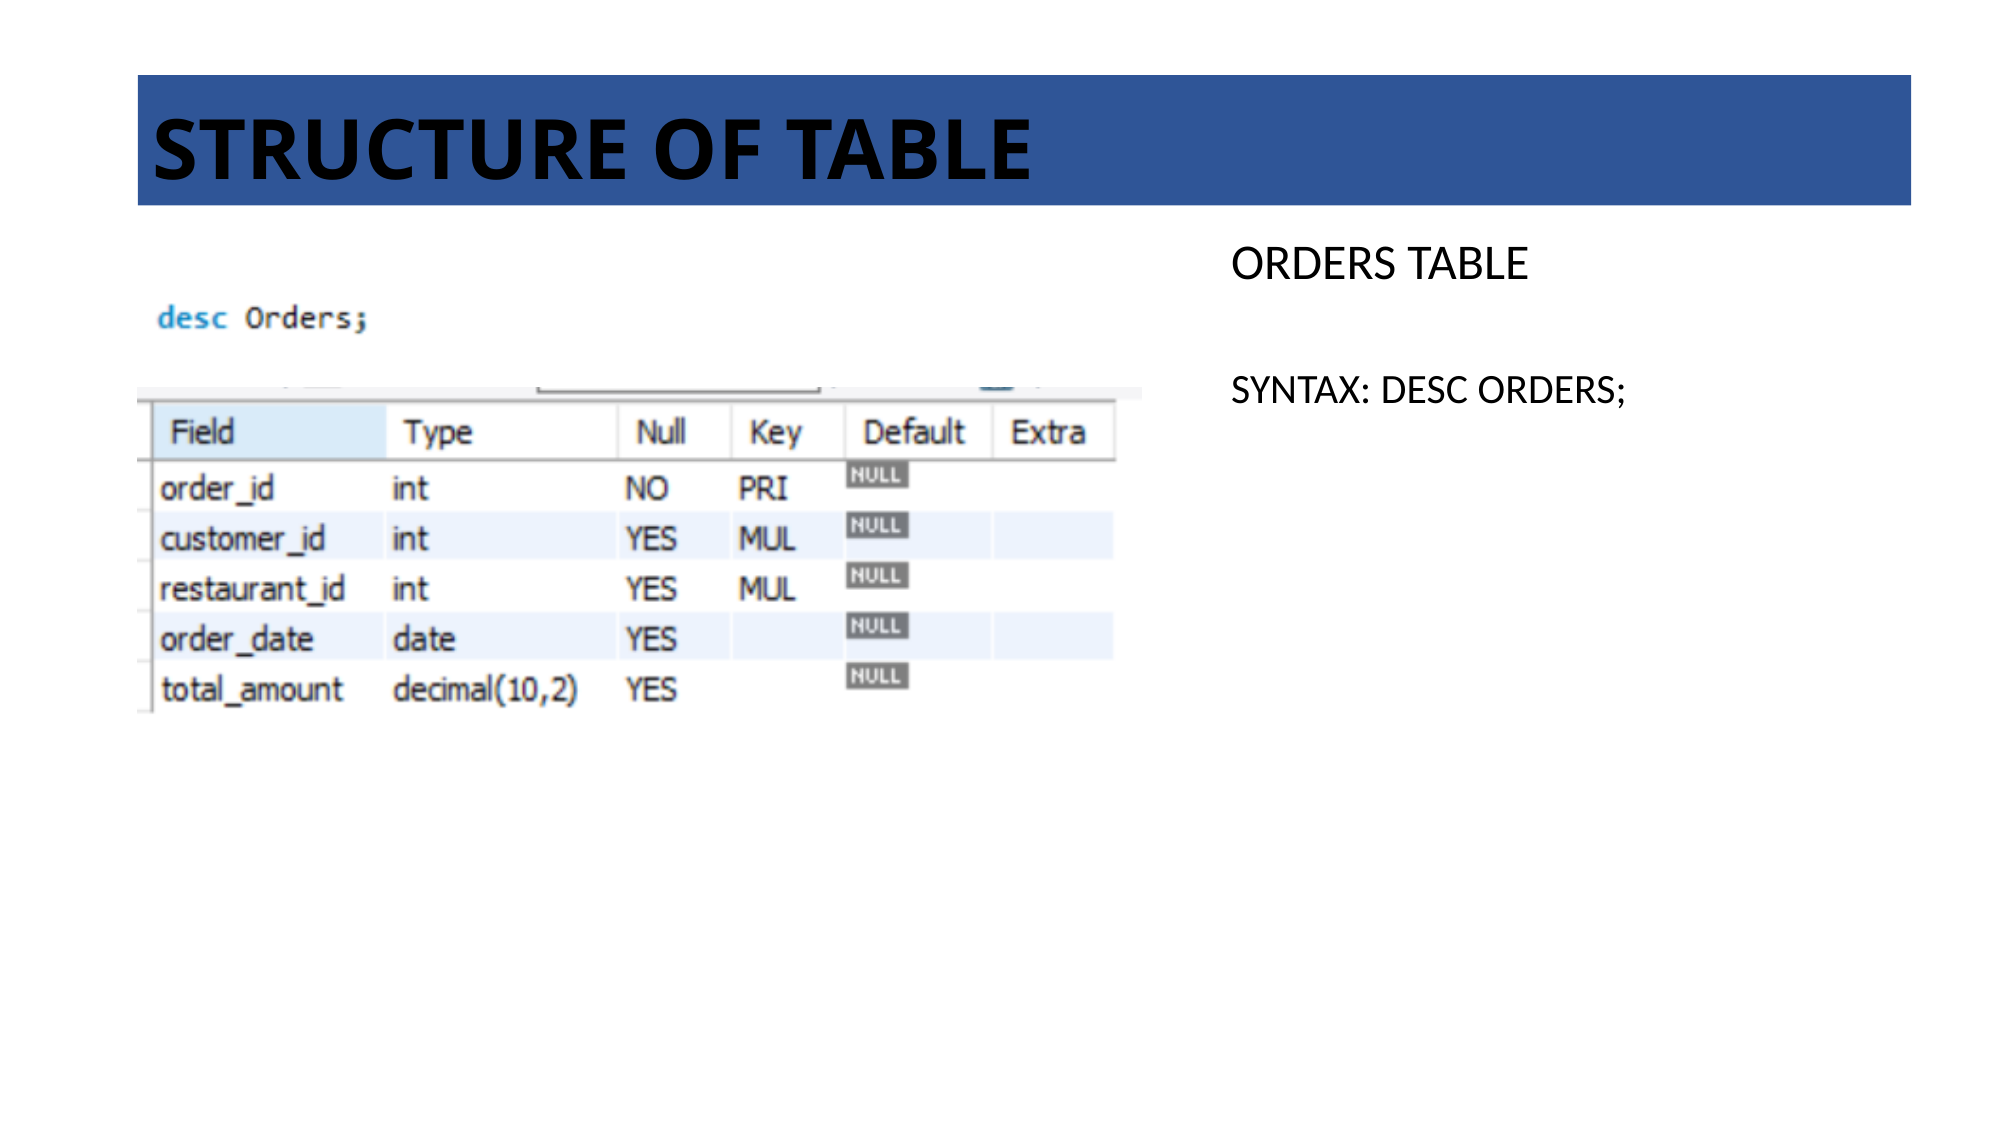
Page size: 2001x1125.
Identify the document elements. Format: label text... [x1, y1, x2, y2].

picture [137, 387, 1142, 724]
list ORDERS TABLE SYNTAX: DESC ORDERS; [1216, 228, 1912, 1029]
title STRUCTURE OF TABLE [137, 75, 1912, 206]
picture [137, 266, 1142, 377]
